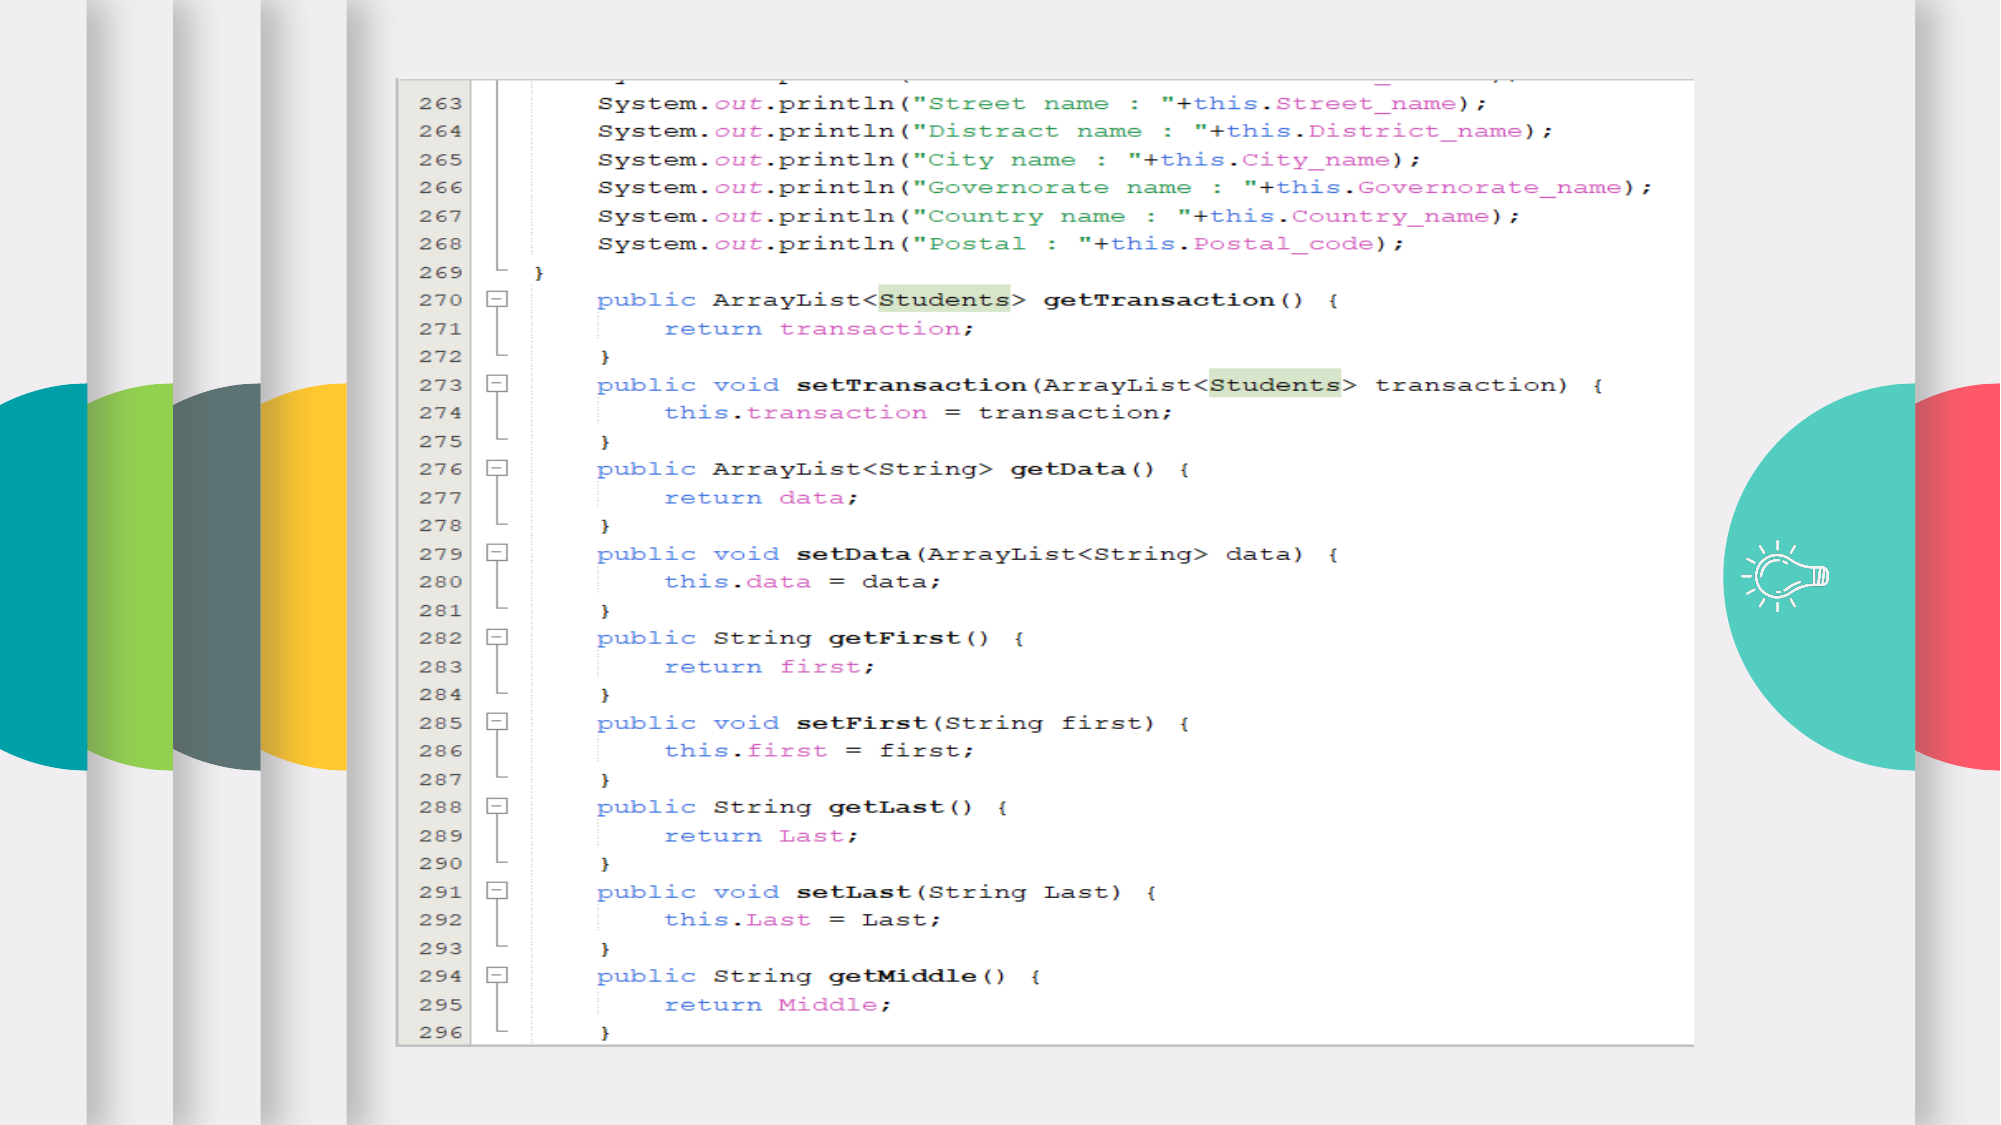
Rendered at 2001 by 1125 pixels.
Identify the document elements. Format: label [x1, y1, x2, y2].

text_box [347, 0, 1916, 1125]
text_box [261, 0, 347, 1125]
picture [394, 78, 1694, 1047]
text_box [88, 0, 173, 1125]
text_box [173, 0, 261, 1125]
text_box [0, 0, 88, 1125]
text_box [1916, 0, 2000, 1125]
